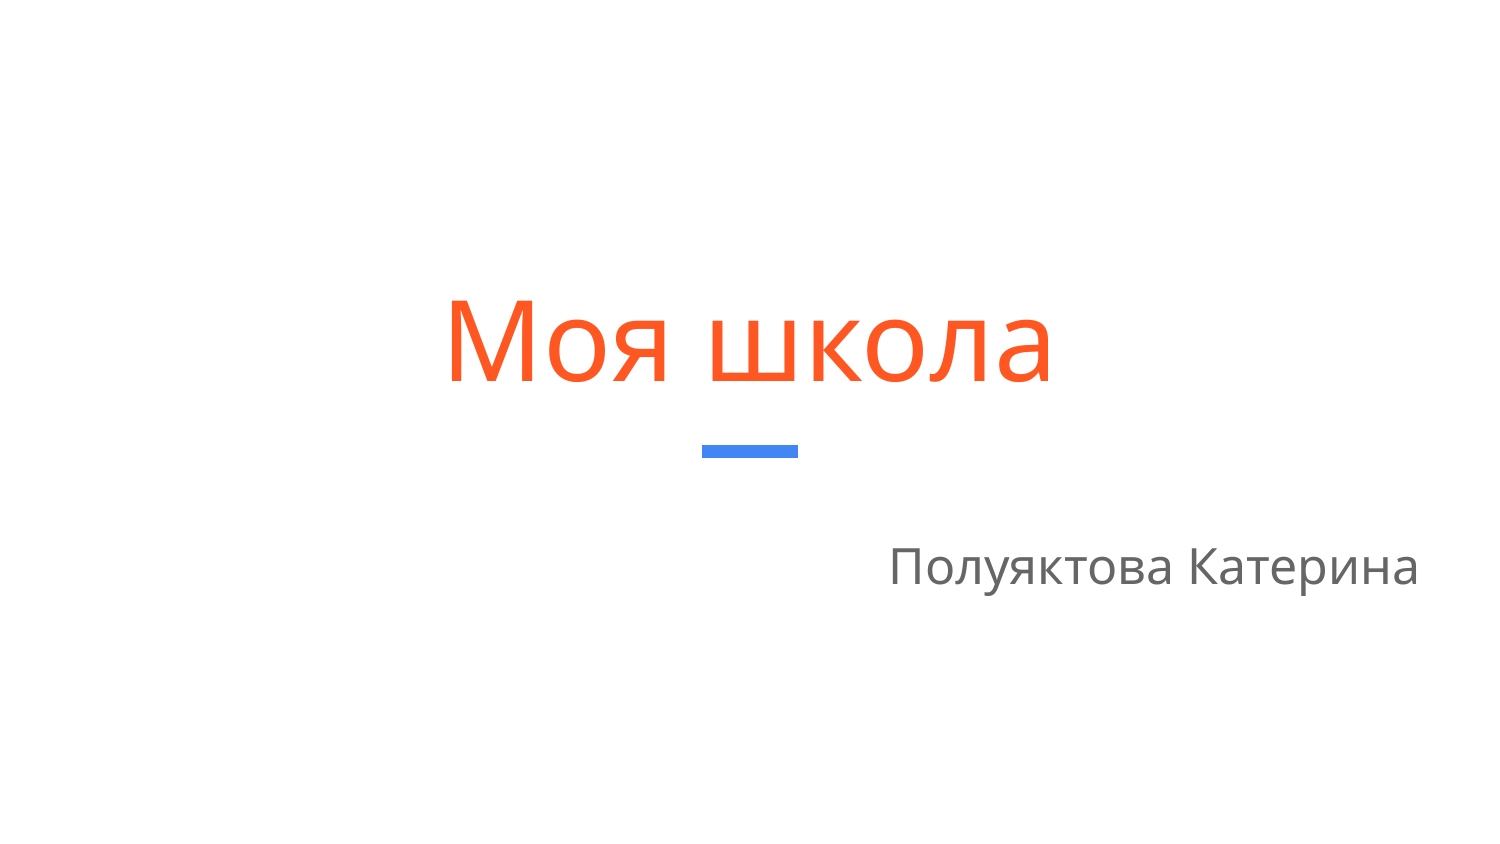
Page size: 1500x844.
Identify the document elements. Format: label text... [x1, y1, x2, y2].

subtitle Полуяктова Катерина [51, 519, 1449, 640]
title Моя школа [51, 97, 1449, 419]
